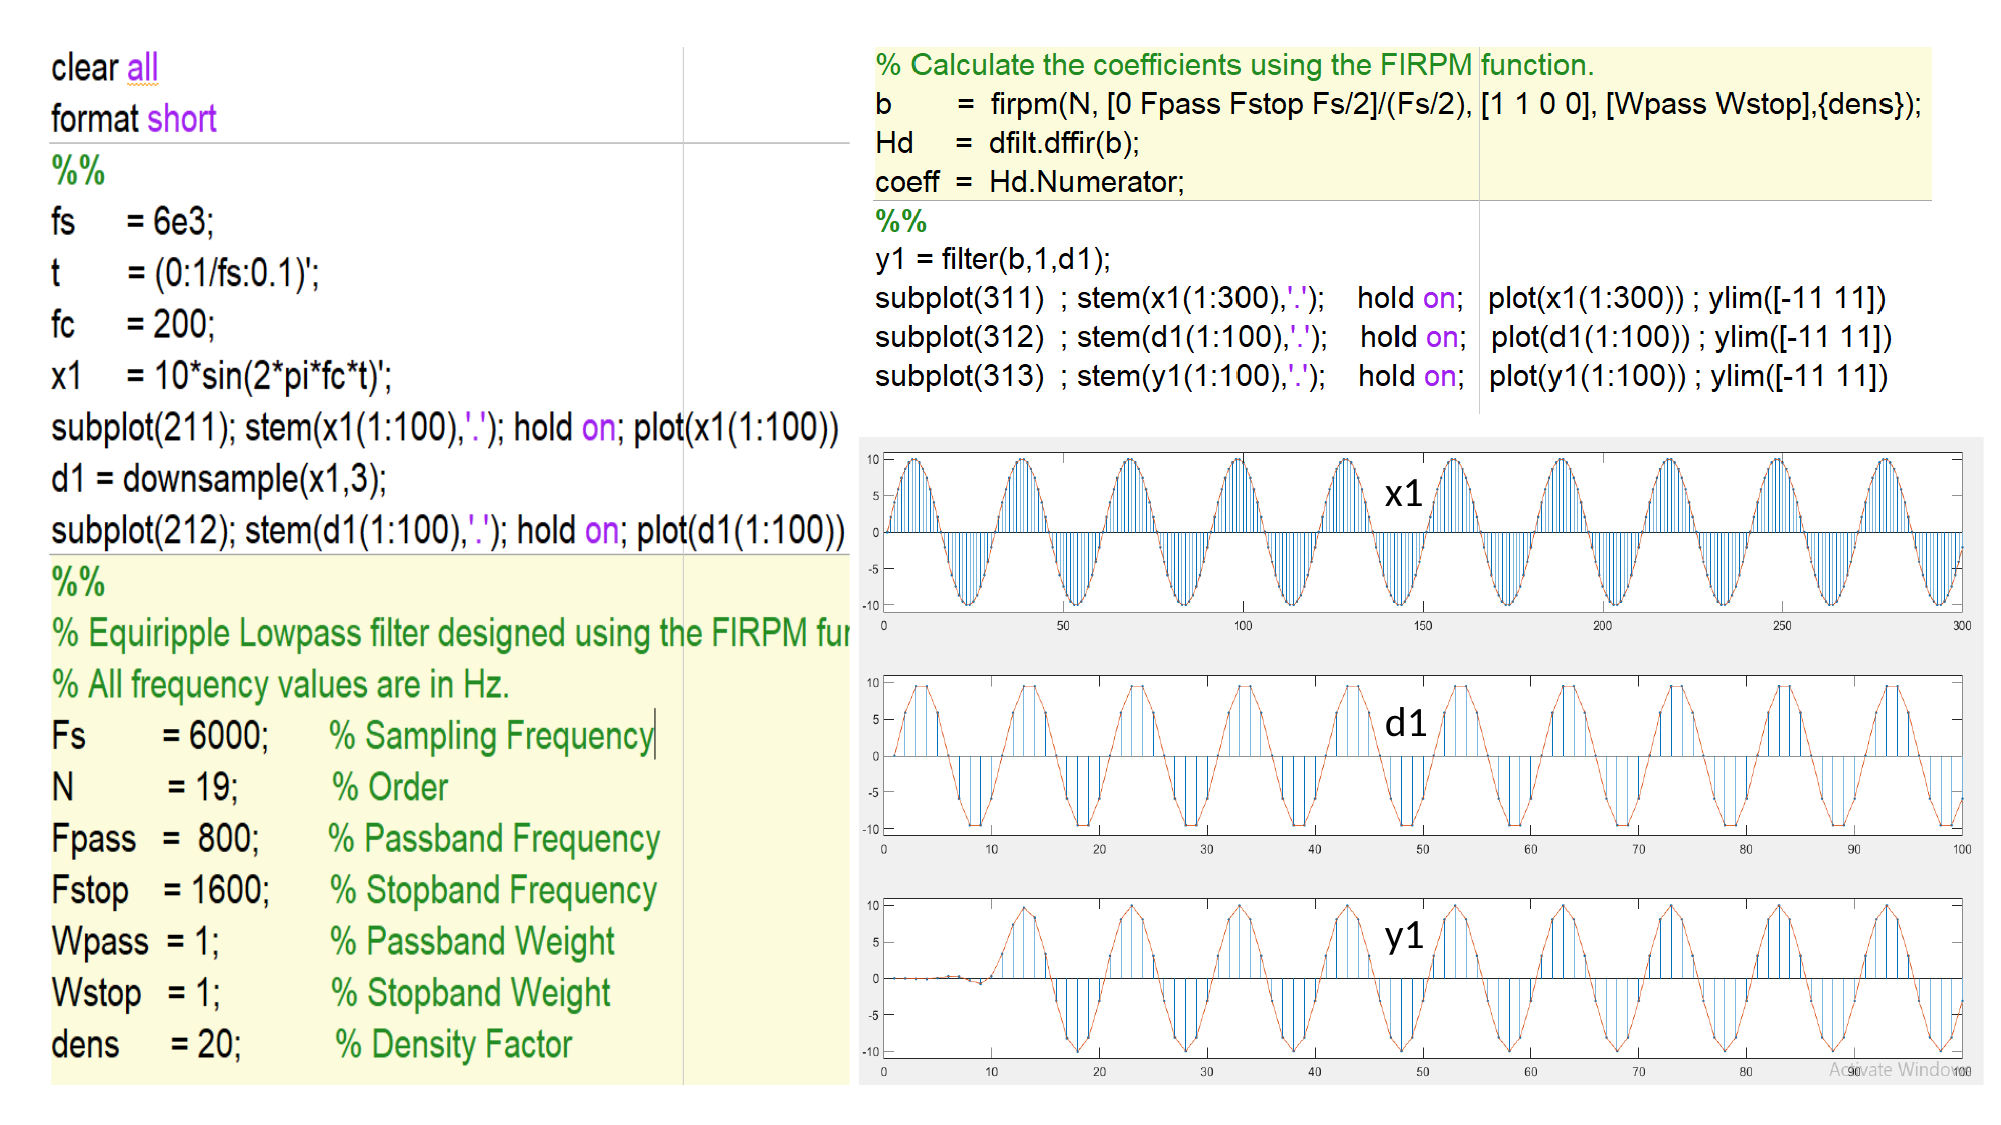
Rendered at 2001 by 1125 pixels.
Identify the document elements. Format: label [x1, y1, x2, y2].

picture [858, 437, 1984, 1085]
picture [858, 47, 1932, 414]
picture [31, 47, 850, 1085]
